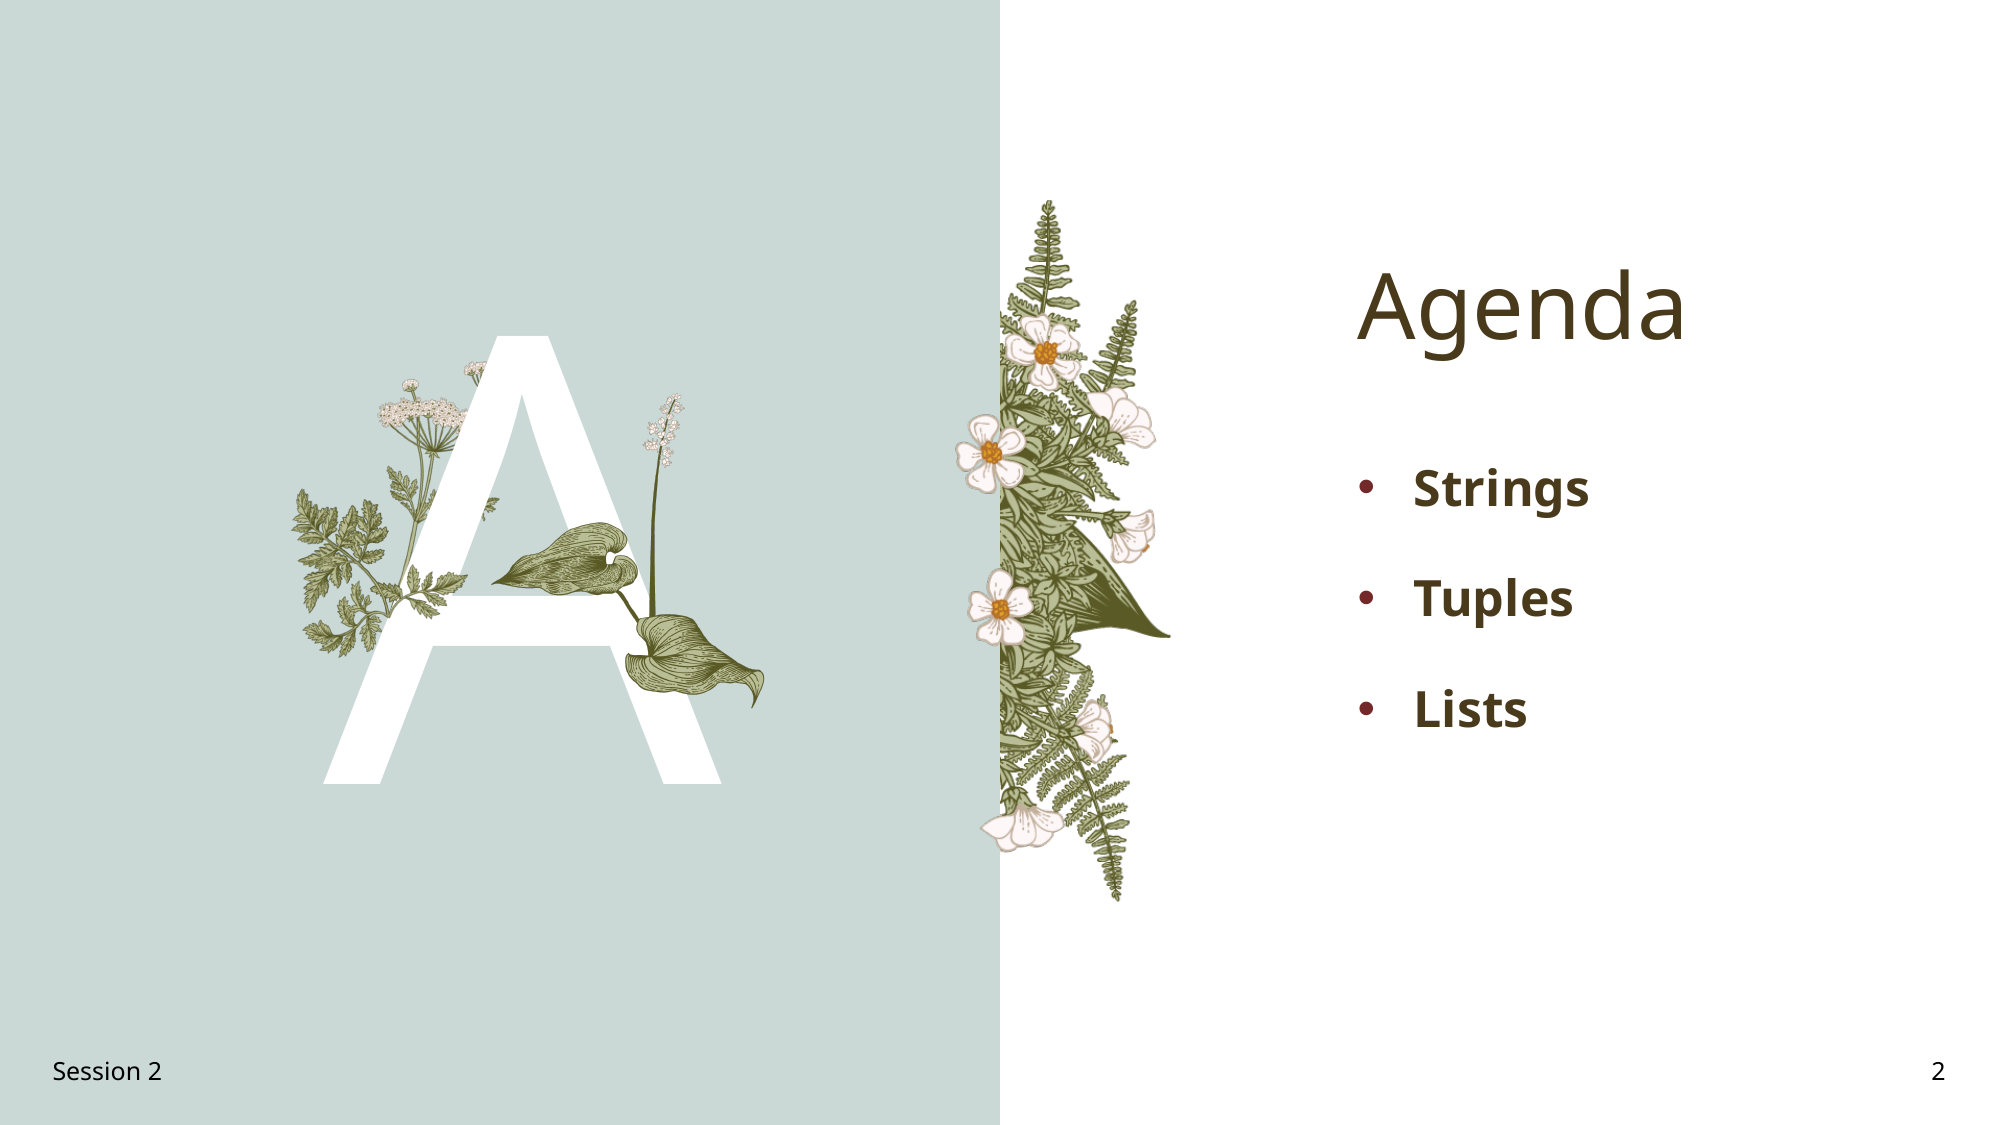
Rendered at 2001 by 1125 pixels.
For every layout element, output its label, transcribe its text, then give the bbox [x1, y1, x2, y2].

list A [201, 233, 845, 930]
list Strings Tuples Lists [1342, 418, 1958, 1125]
slide_number 2 [1510, 1042, 1961, 1103]
picture [947, 190, 1186, 912]
footer Session 2 [37, 1042, 713, 1103]
title Agenda [1342, 201, 1958, 418]
picture [258, 384, 776, 718]
